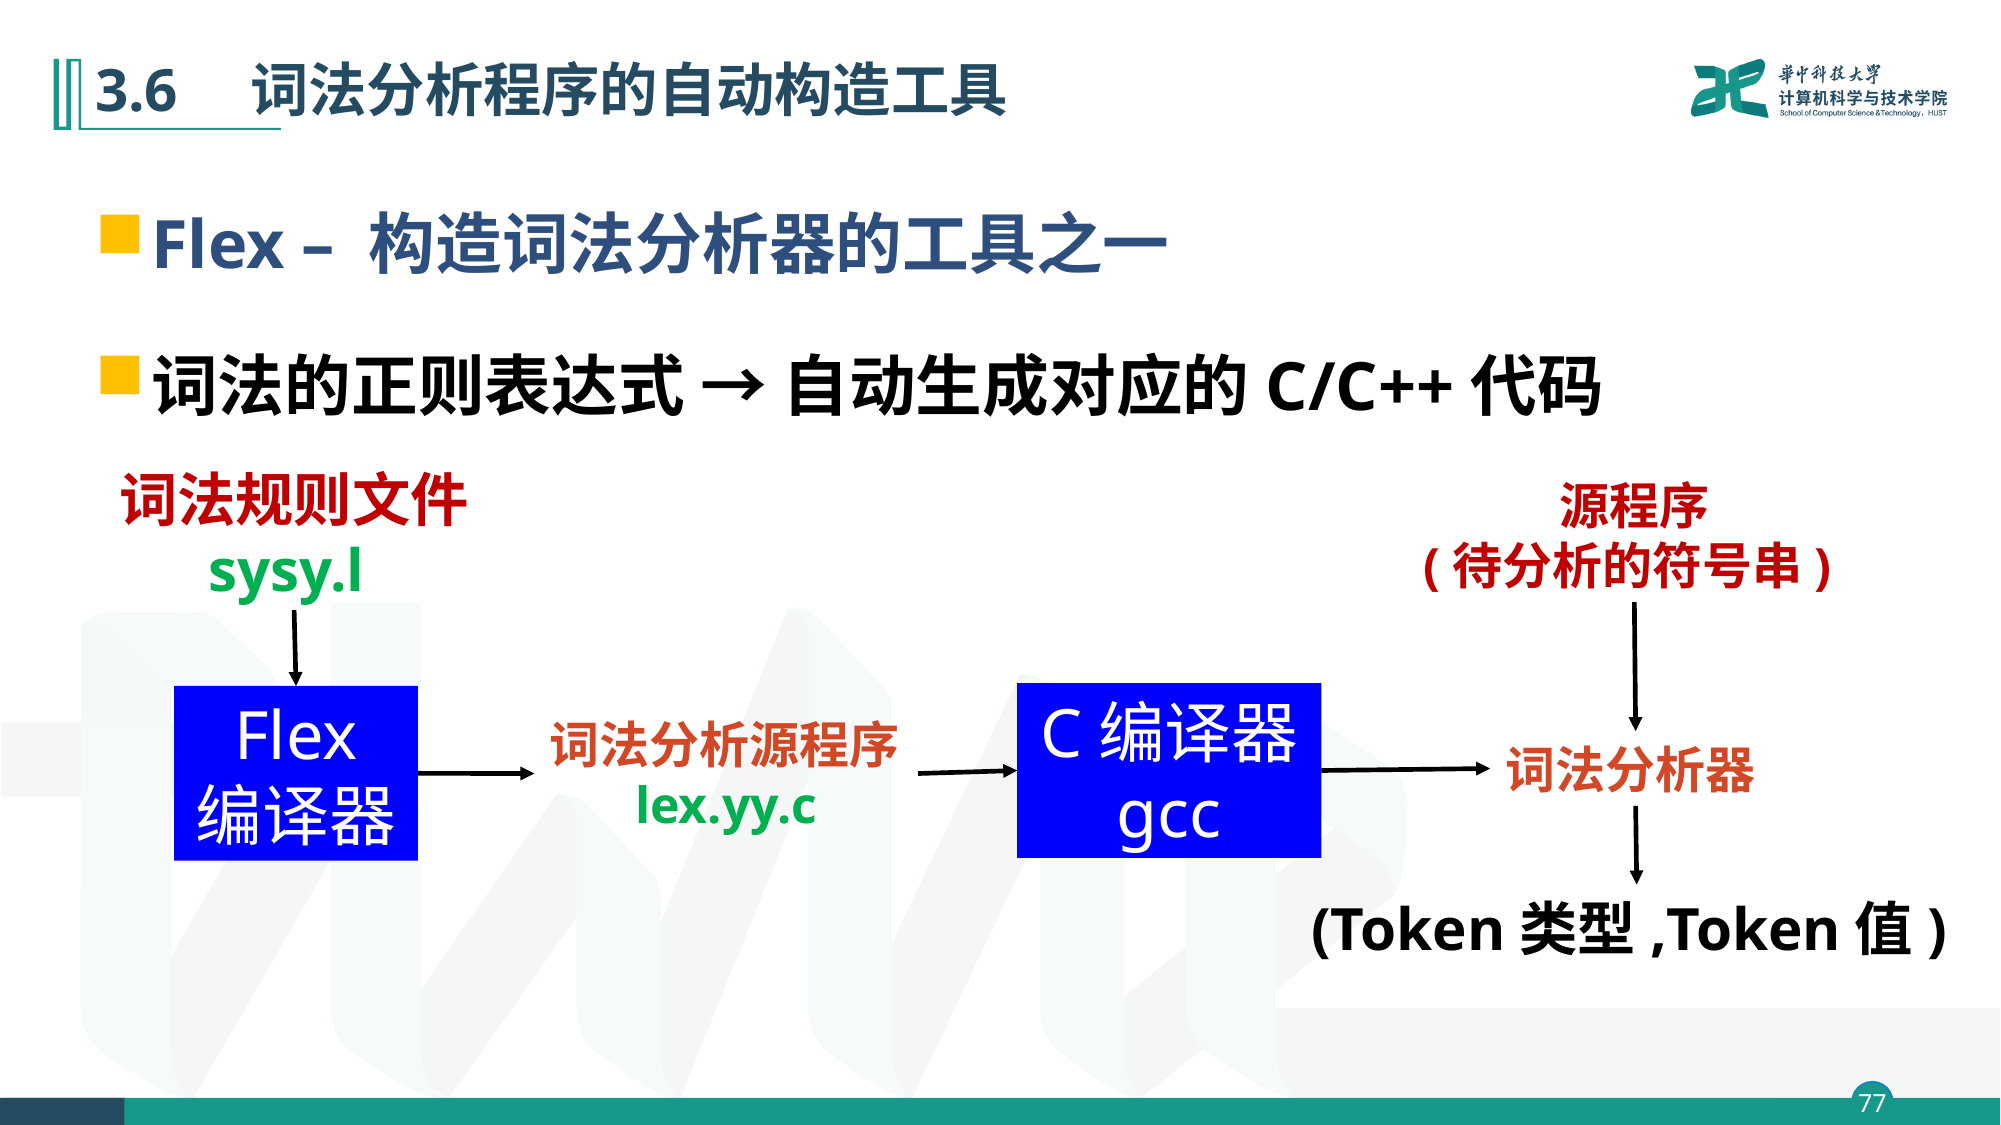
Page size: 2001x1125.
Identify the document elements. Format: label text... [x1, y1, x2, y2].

title 3.6 词法分析程序的自动构造工具 [80, 42, 1805, 144]
list Flex – 构造词法分析器的工具之一 词法的正则表达式 → 自动生成对应的C/C++代码 [80, 154, 1920, 1080]
picture [1805, 59, 1947, 118]
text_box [102, 455, 1920, 971]
